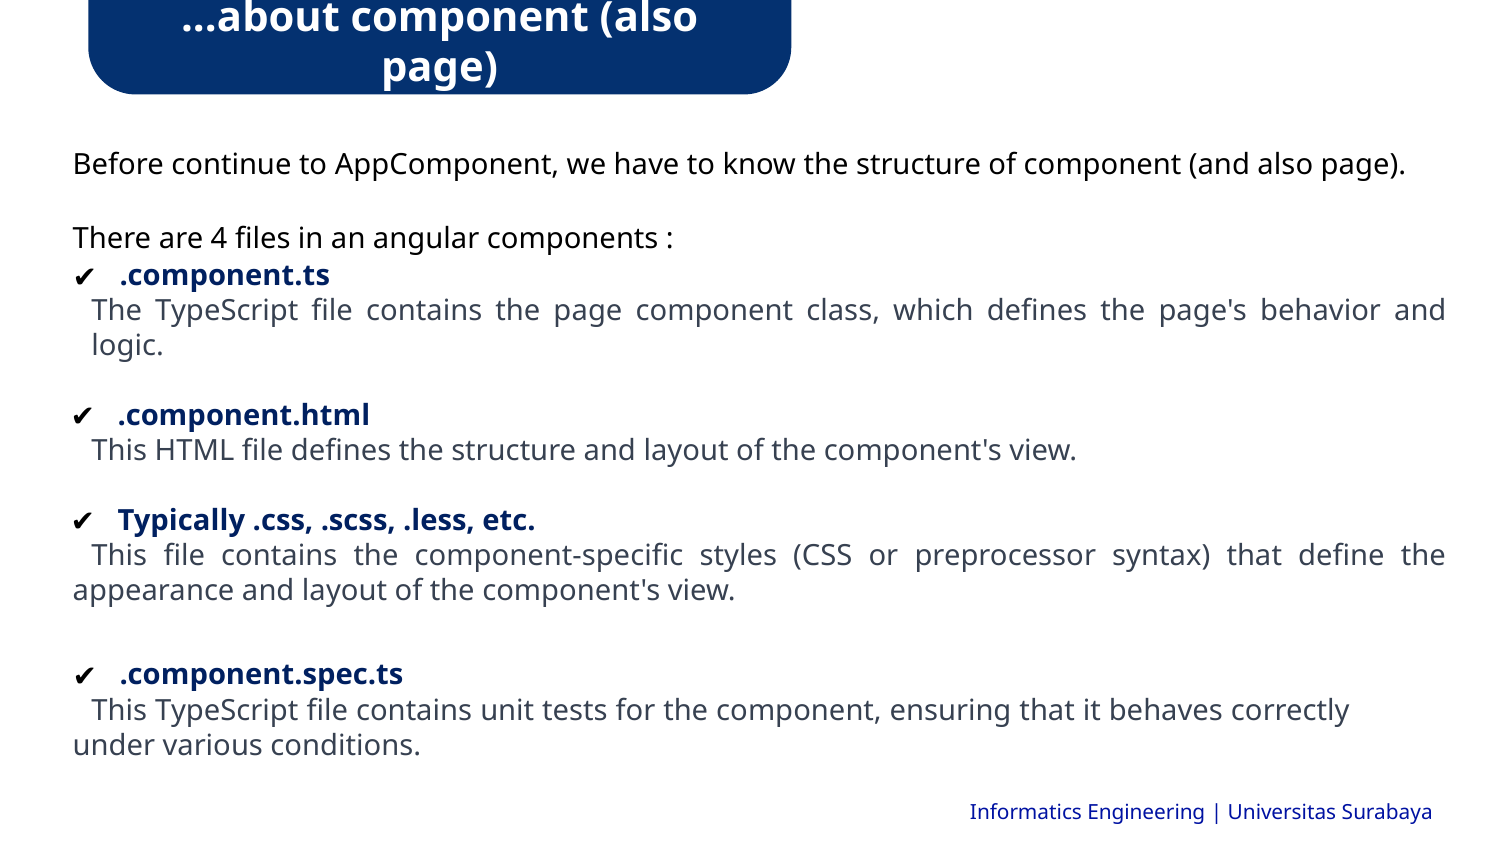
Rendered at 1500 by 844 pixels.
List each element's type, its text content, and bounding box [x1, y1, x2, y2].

text_box Before continue to AppComponent, we have to know the structure of component (and also page). There are 4 files in an angular components : .component.ts The TypeScript file contains the page component class, which defines the page's behavior and logic. .component.html This HTML file defines the structure and layout of the component's view. Typically .css, .scss, .less, etc. This file contains the component-specific styles (CSS or preprocessor syntax) that define the appearance and layout of the component's view. .component.spec.ts This TypeScript file contains unit tests for the component, ensuring that it behaves correctly under various conditions. [70, 143, 1448, 761]
text_box Informatics Engineering | Universitas Surabaya [953, 791, 1448, 828]
text_box ...about component (also page) [88, 0, 792, 95]
